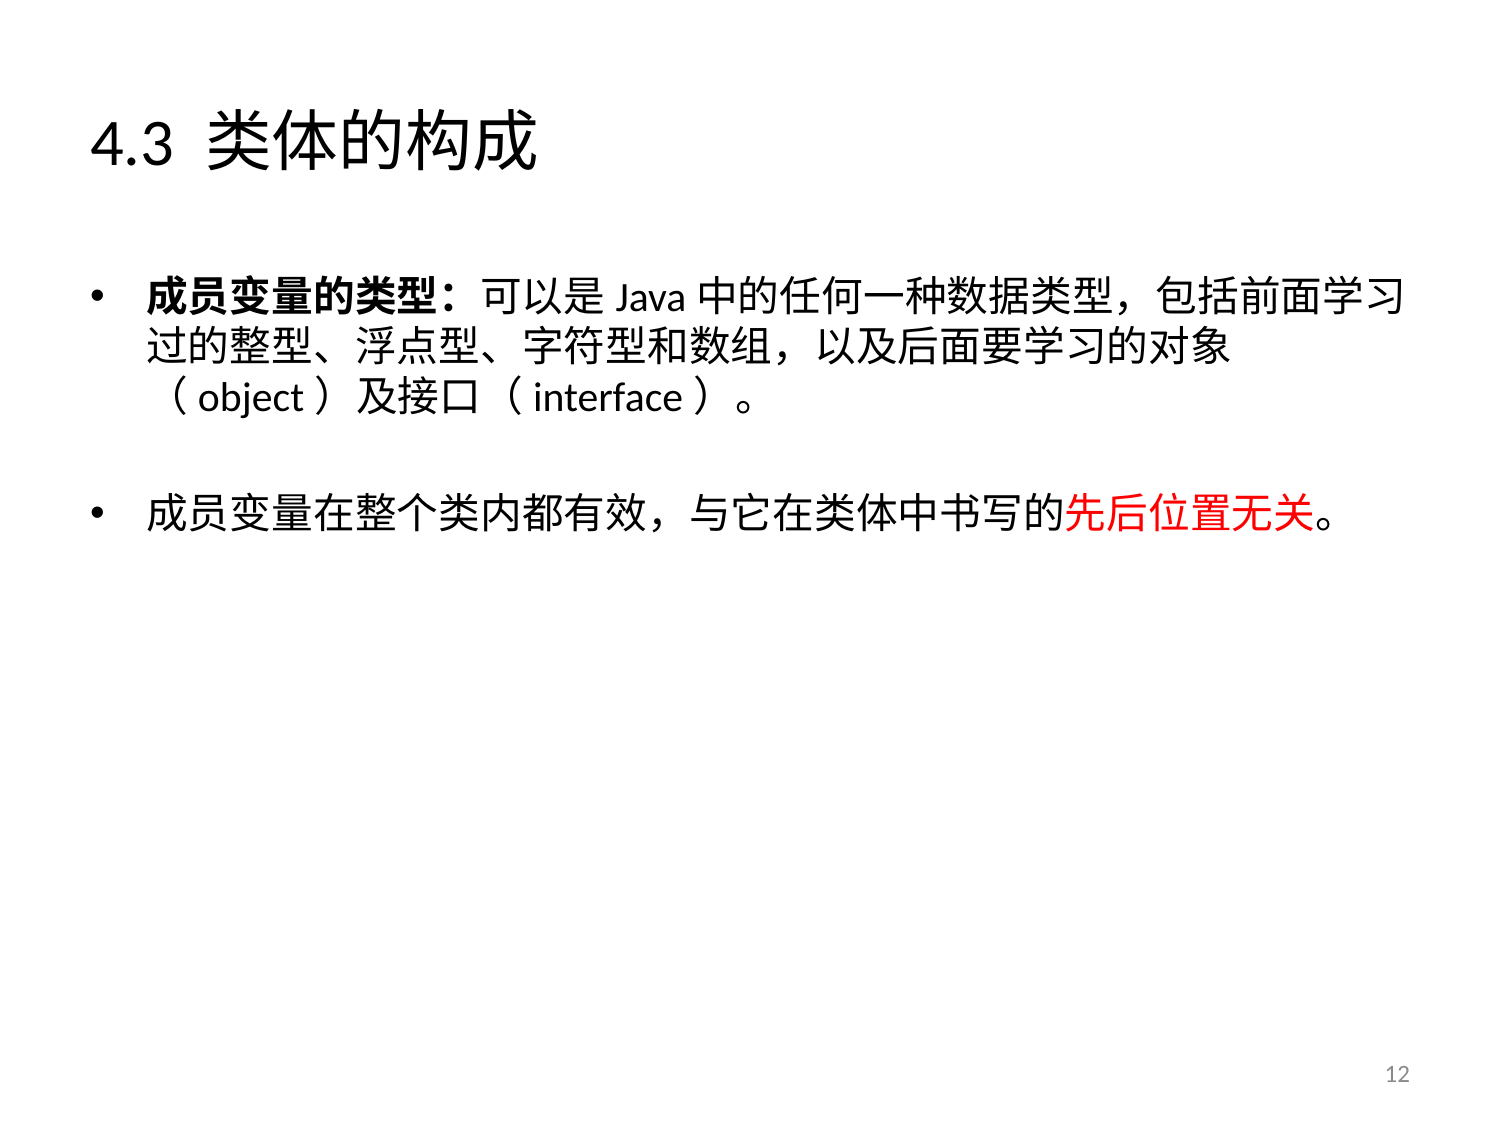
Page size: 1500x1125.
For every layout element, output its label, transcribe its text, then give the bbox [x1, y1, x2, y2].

slide_number 12 [1074, 1042, 1425, 1103]
title 4.3 类体的构成 [75, 45, 1425, 233]
list 成员变量的类型：可以是Java中的任何一种数据类型，包括前面学习过的整型、浮点型、字符型和数组，以及后面要学习的对象（object）及接口（interface）。 成员变量在整个类内都有效，与它在类体中书写的先后位置无关。 [75, 262, 1425, 1005]
